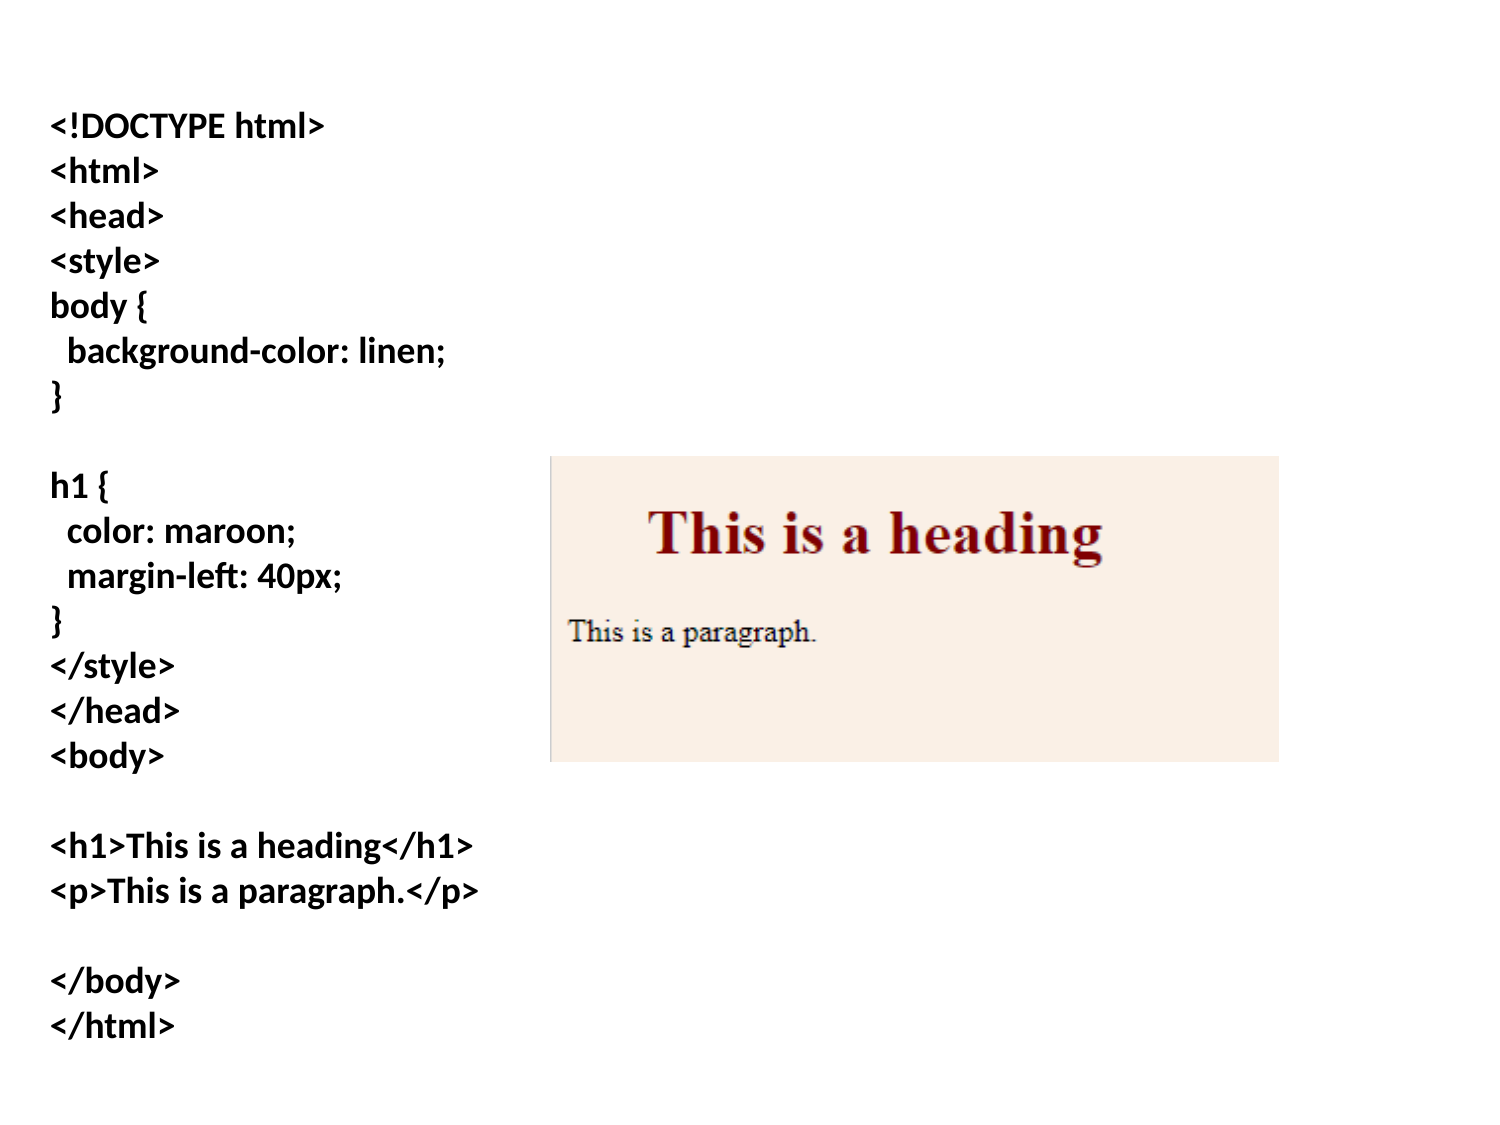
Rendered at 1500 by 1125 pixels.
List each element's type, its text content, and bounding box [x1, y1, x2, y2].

picture [550, 456, 1279, 762]
text_box <!DOCTYPE html> <html> <head> <style> body { background-color: linen; } h1 { color: maroon; margin-left: 40px; } </style> </head> <body> <h1>This is a heading</h1> <p>This is a paragraph.</p> </body> </html> [35, 93, 786, 1054]
